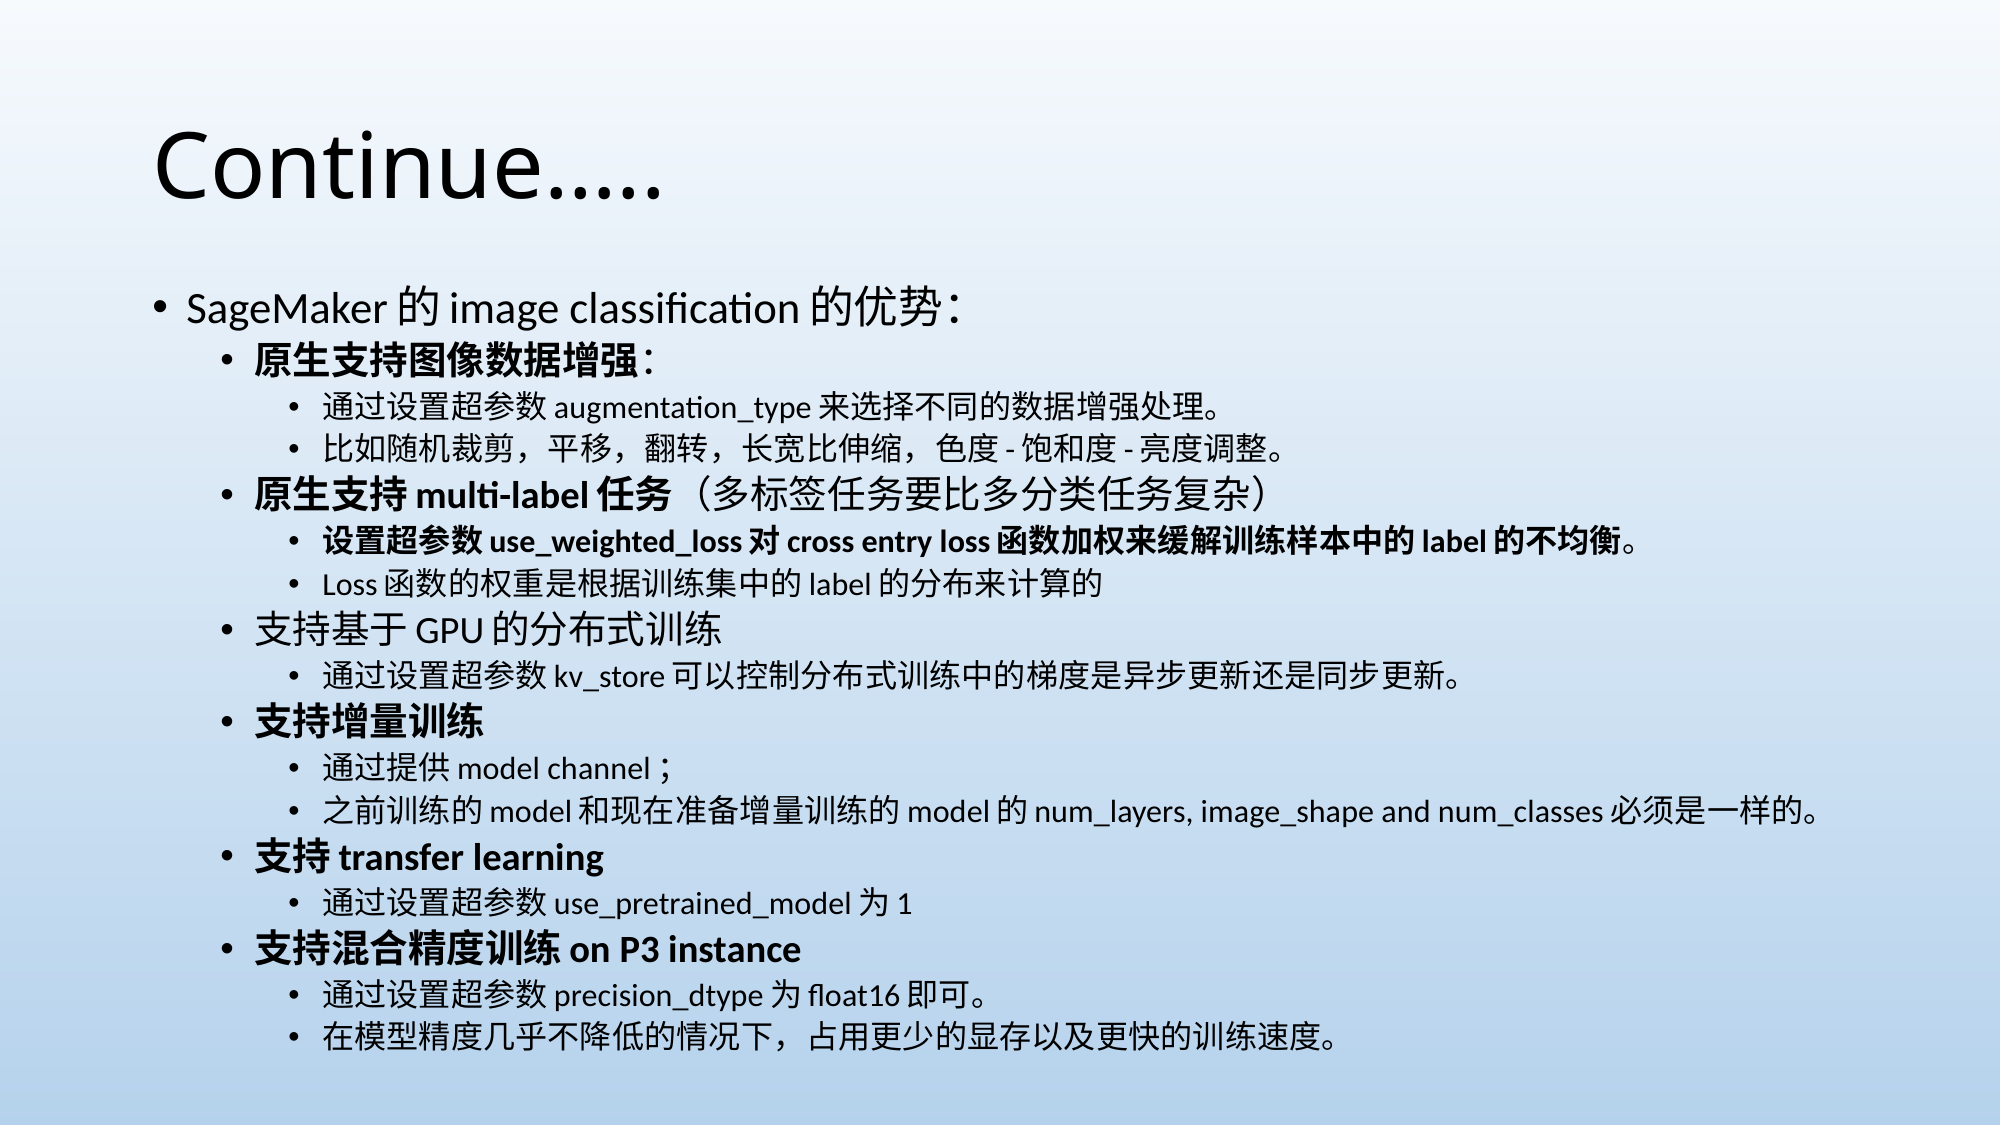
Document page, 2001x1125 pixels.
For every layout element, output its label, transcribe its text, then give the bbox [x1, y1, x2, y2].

list SageMaker的image classification的优势： 原生支持图像数据增强： 通过设置超参数augmentation_type来选择不同的数据增强处理。 比如随机裁剪，平移，翻转，长宽比伸缩，色度-饱和度-亮度调整。 原生支持multi-label任务（多标签任务要比多分类任务复杂） 设置超参数use_weighted_loss对cross entry loss函数加权来缓解训练样本中的label的不均衡。 Loss函数的权重是根据训练集中的label的分布来计算的 支持基于GPU的分布式训练 通过设置超参数kv_store可以控制分布式训练中的梯度是异步更新还是同步更新。 支持增量训练 通过提供model channel； 之前训练的model和现在准备增量训练的model的num_layers, image_shape and num_classes必须是一样的。 支持transfer learning 通过设置超参数use_pretrained_model为1 支持混合精度训练on P3 instance 通过设置超参数precision_dtype为float16即可。 在模型精度几乎不降低的情况下，占用更少的显存以及更快的训练速度。 [137, 277, 1863, 1067]
title Continue….. [137, 59, 1863, 277]
